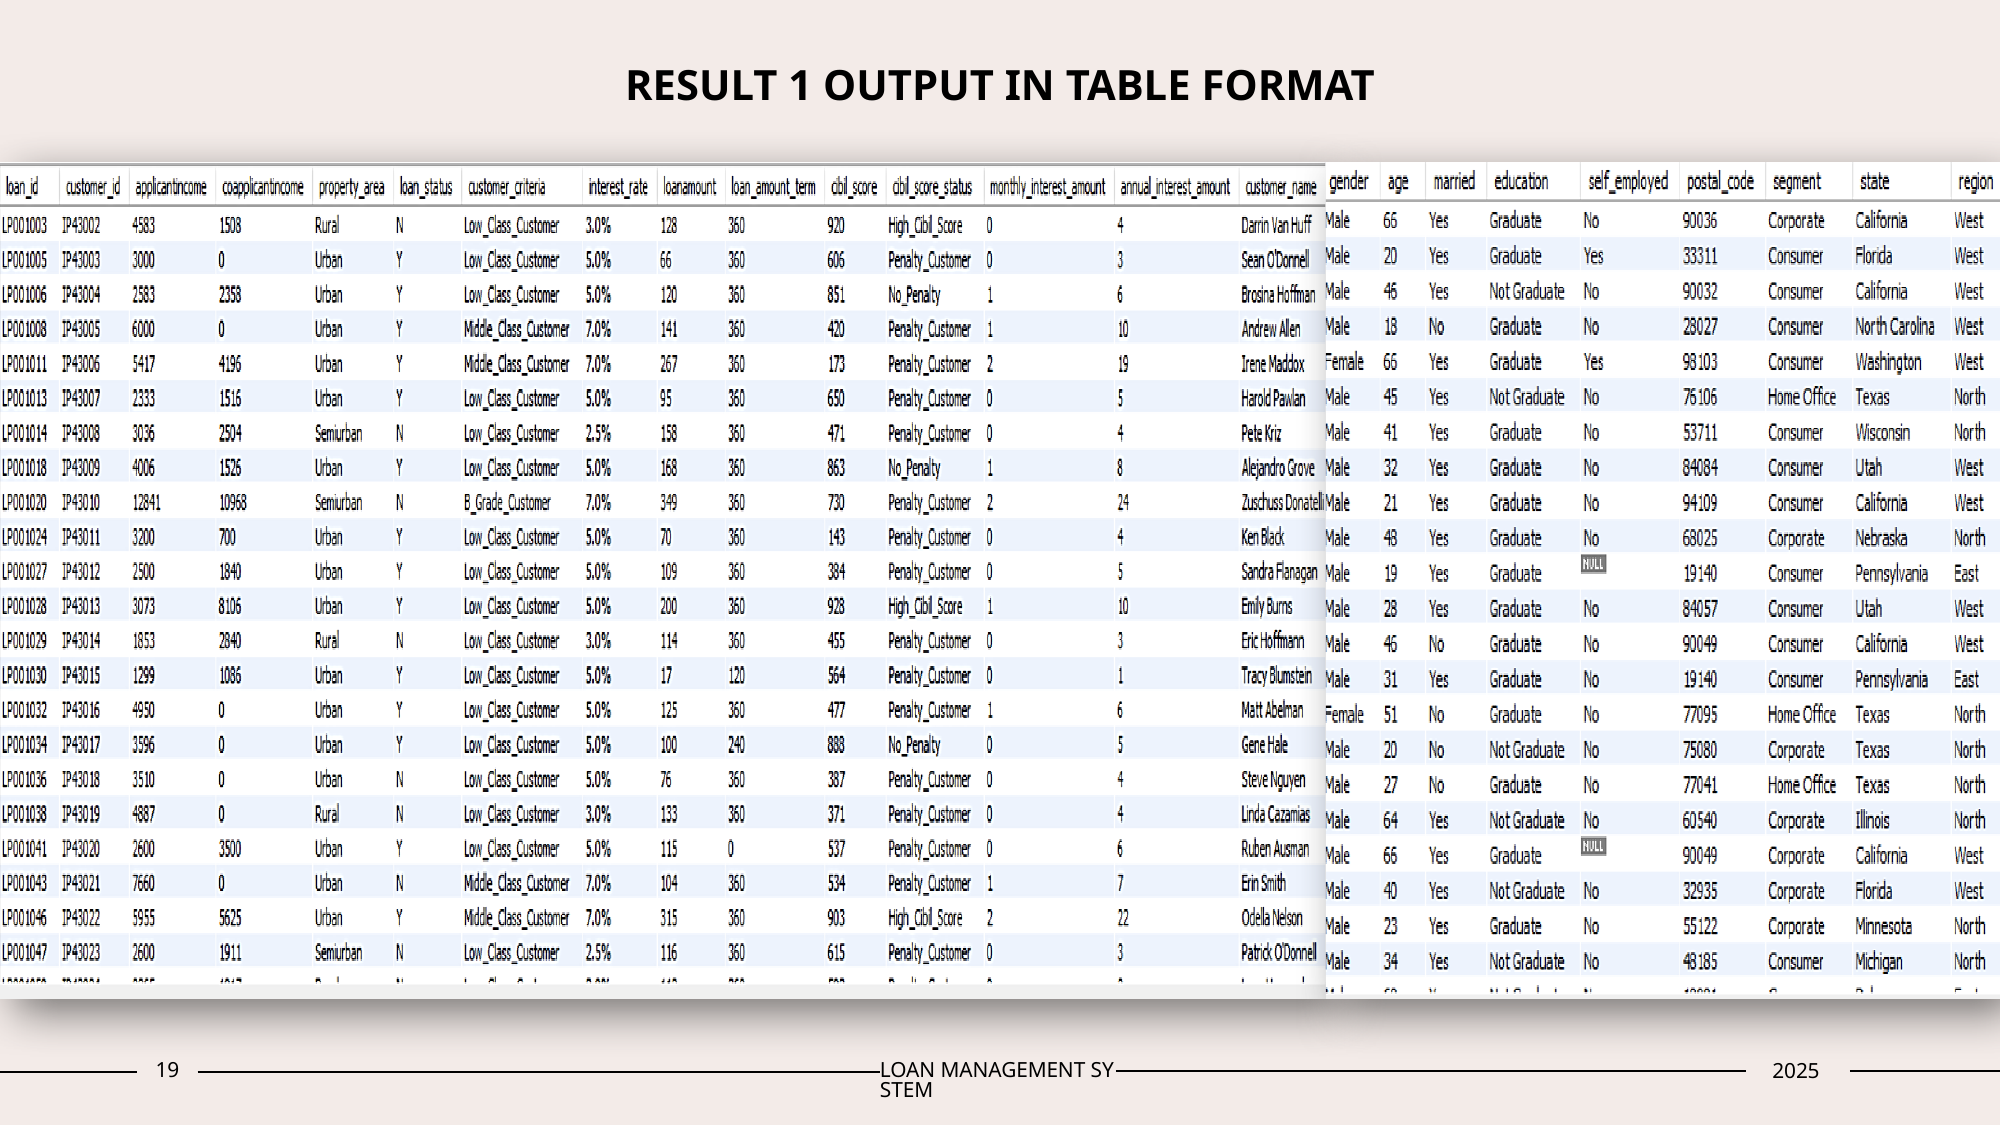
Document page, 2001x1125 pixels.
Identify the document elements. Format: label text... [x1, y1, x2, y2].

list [0, 162, 1325, 999]
title RESULT 1 OUTPUT IN TABLE FORMAT [187, 51, 1813, 145]
slide_number 19 [137, 1050, 198, 1091]
footer LOAN MANAGEMENT SYSTEM [879, 1050, 1120, 1091]
slide_number 2025 [1743, 1050, 1849, 1091]
picture [1325, 162, 2000, 999]
